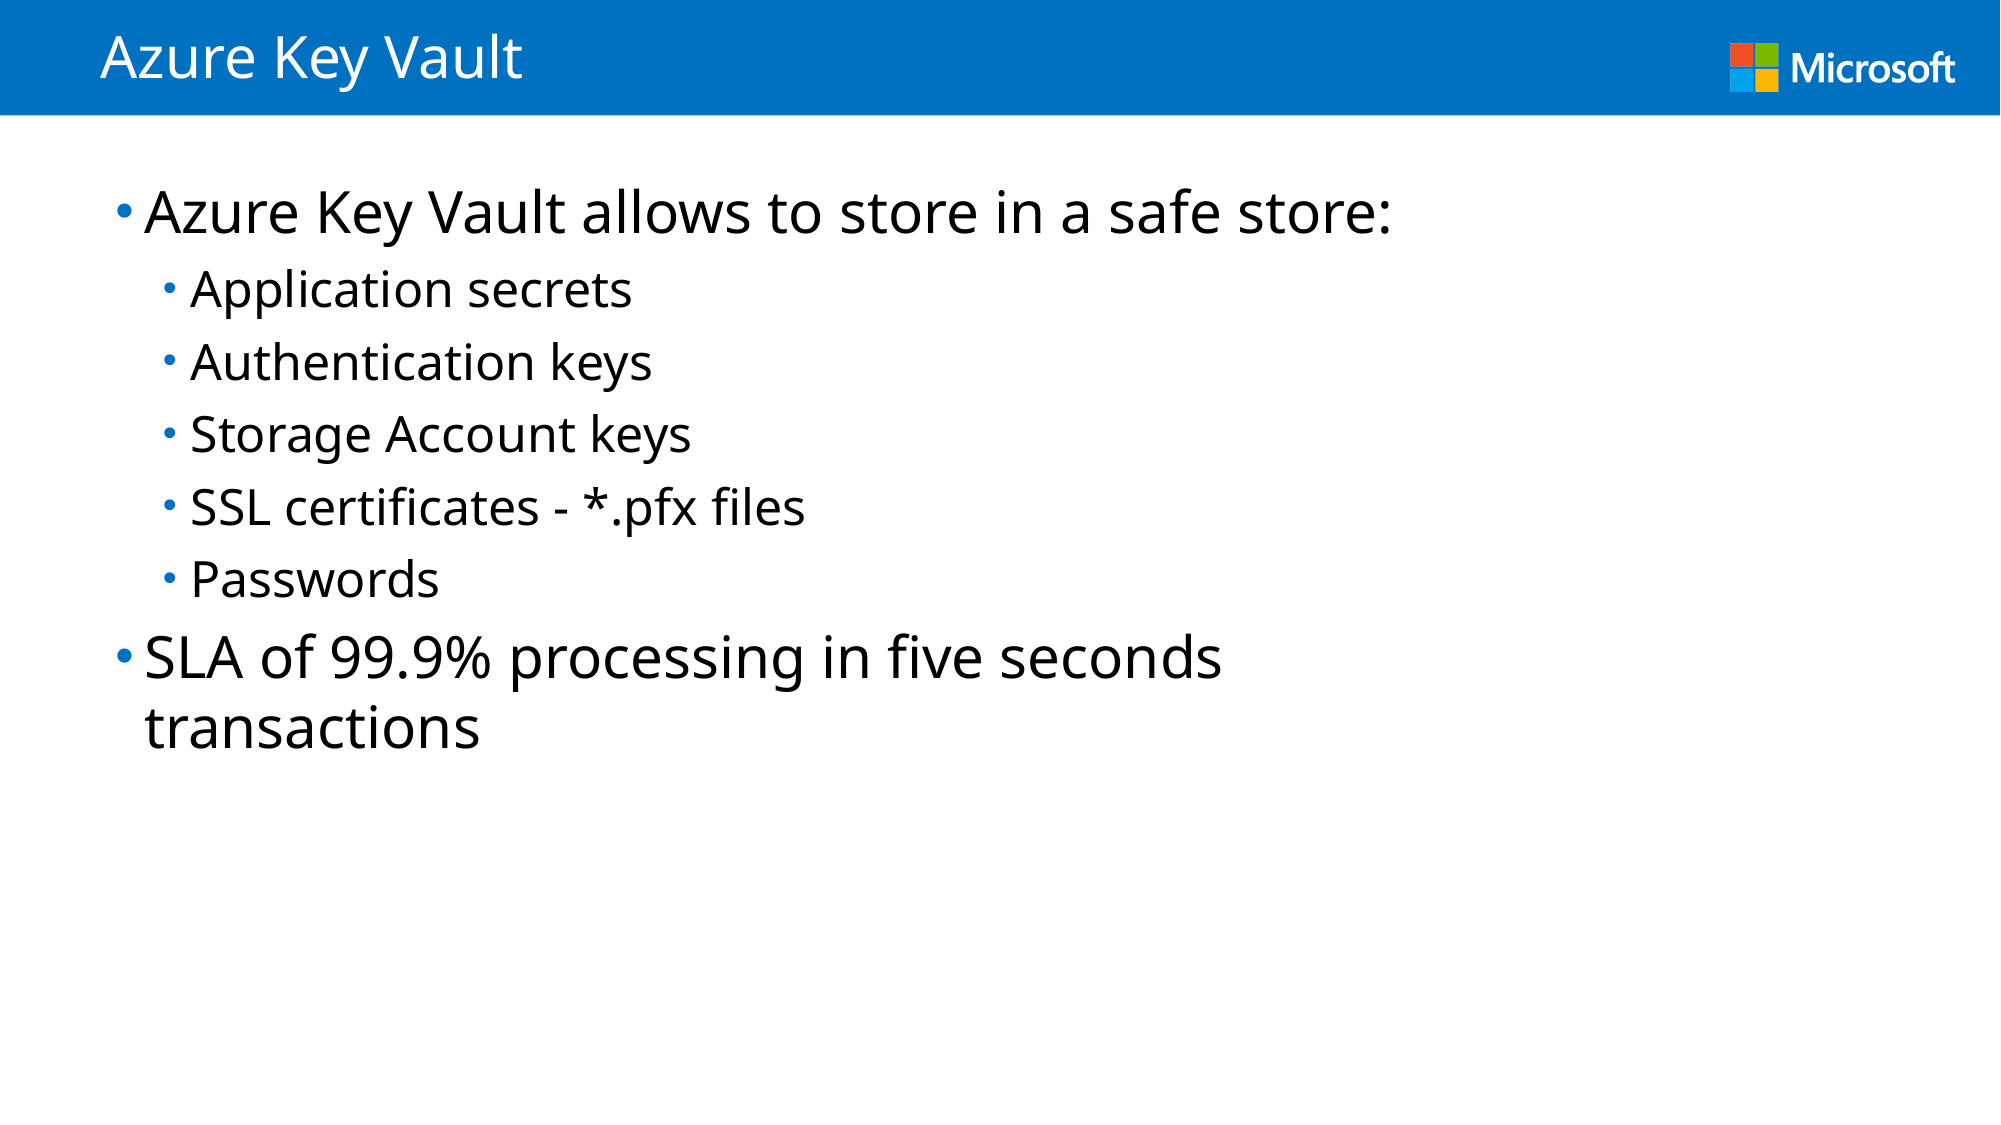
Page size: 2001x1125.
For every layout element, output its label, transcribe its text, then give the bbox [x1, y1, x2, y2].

text_box Azure Key Vault allows to store in a safe store: Application secrets Authentication keys Storage Account keys SSL certificates - *.pfx files Passwords SLA of 99.9% processing in five seconds transactions [100, 167, 1433, 1012]
picture [1802, 14, 1986, 121]
title Azure Key Vault [100, 0, 1802, 122]
